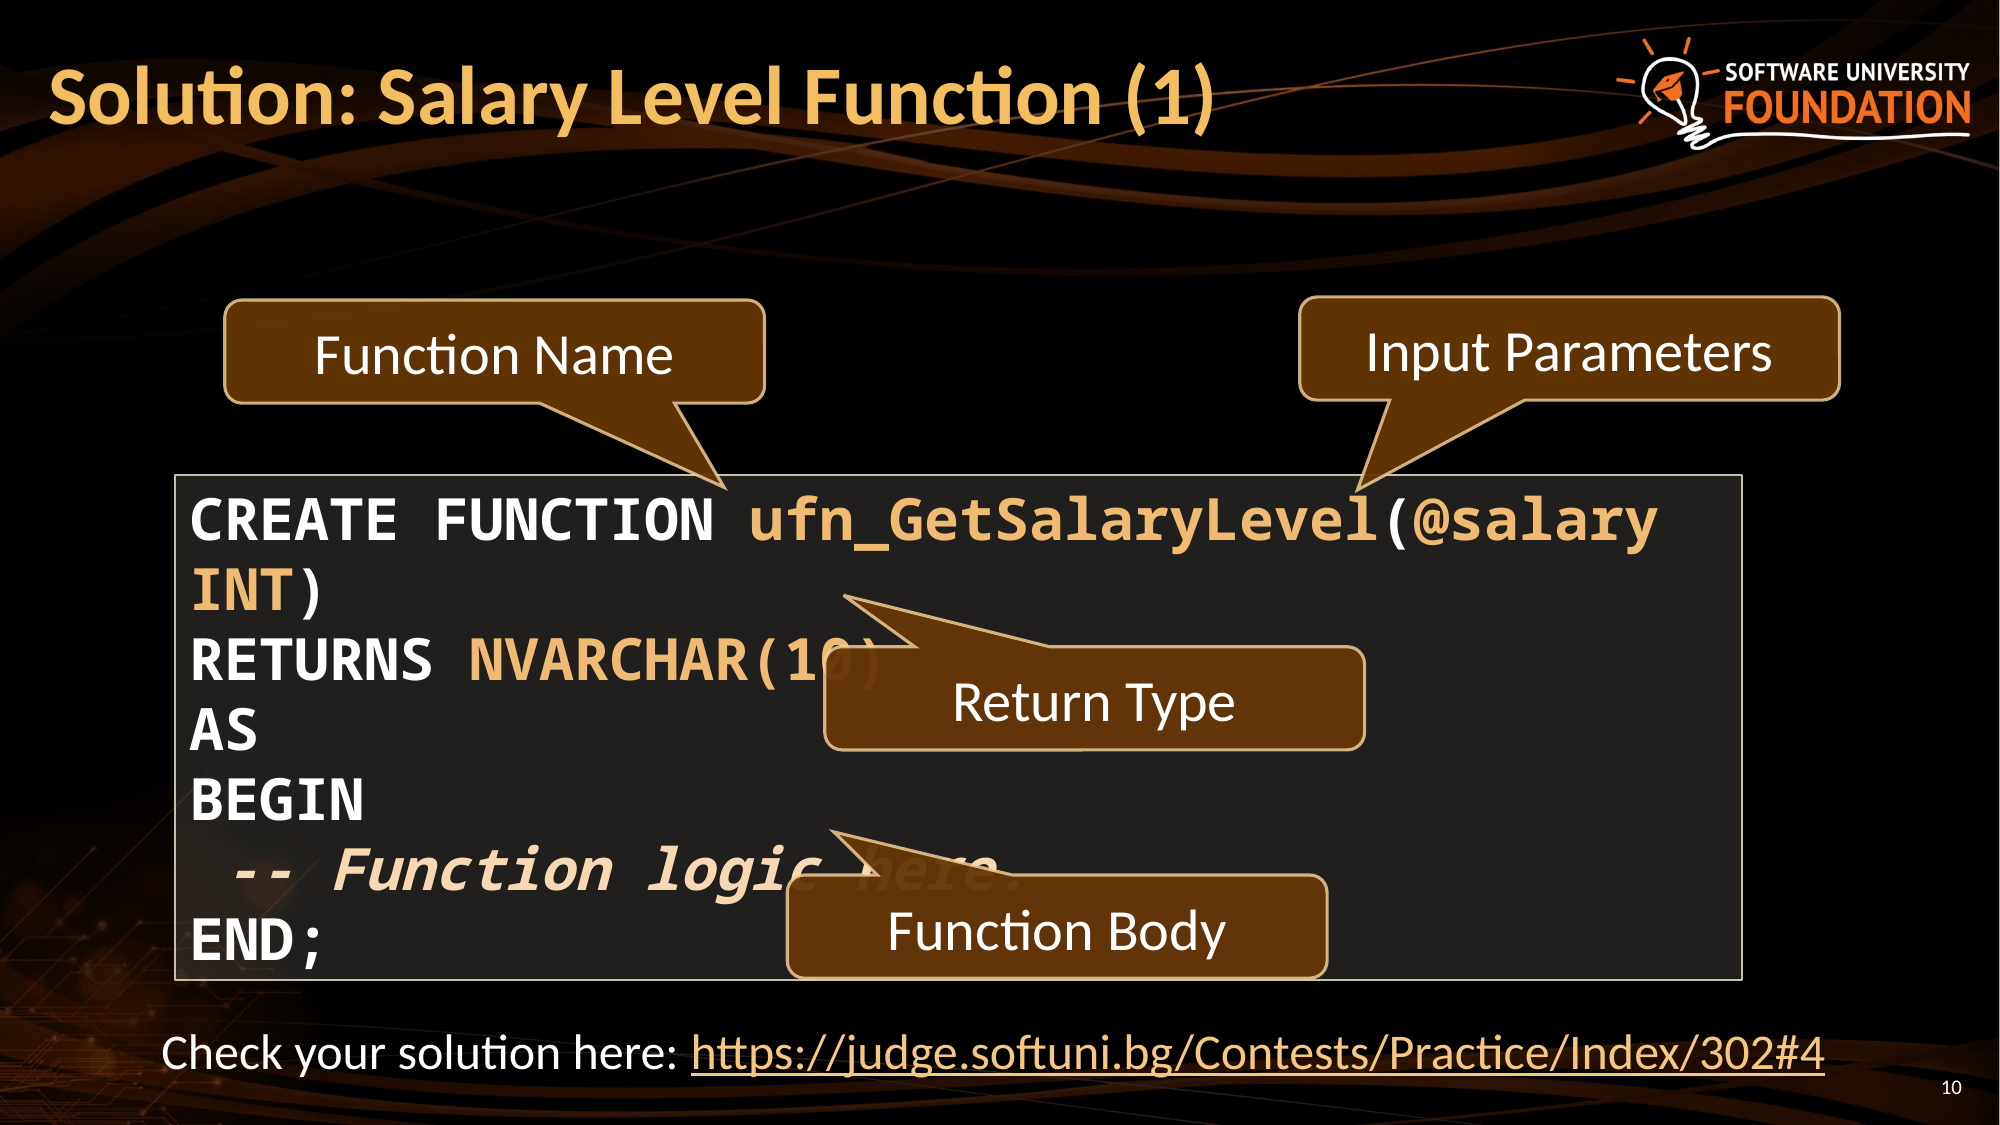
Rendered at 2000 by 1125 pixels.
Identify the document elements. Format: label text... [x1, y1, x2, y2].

text_box Function Name [223, 298, 766, 490]
text_box Function Body [786, 830, 1329, 980]
text_box CREATE FUNCTION ufn_GetSalaryLevel(@salary INT) RETURNS NVARCHAR(10) AS BEGIN -- Function logic here. END; [174, 474, 1742, 980]
title Solution: Salary Level Function (1) [30, 6, 1602, 189]
text_box Input Parameters [1298, 295, 1841, 493]
slide_number 10 [1897, 1070, 1968, 1103]
picture [0, 0, 2000, 1125]
text_box Return Type [823, 594, 1366, 751]
text_box Check your solution here: https://judge.softuni.bg/Contests/Practice/Index/302#4 [124, 1011, 1863, 1087]
